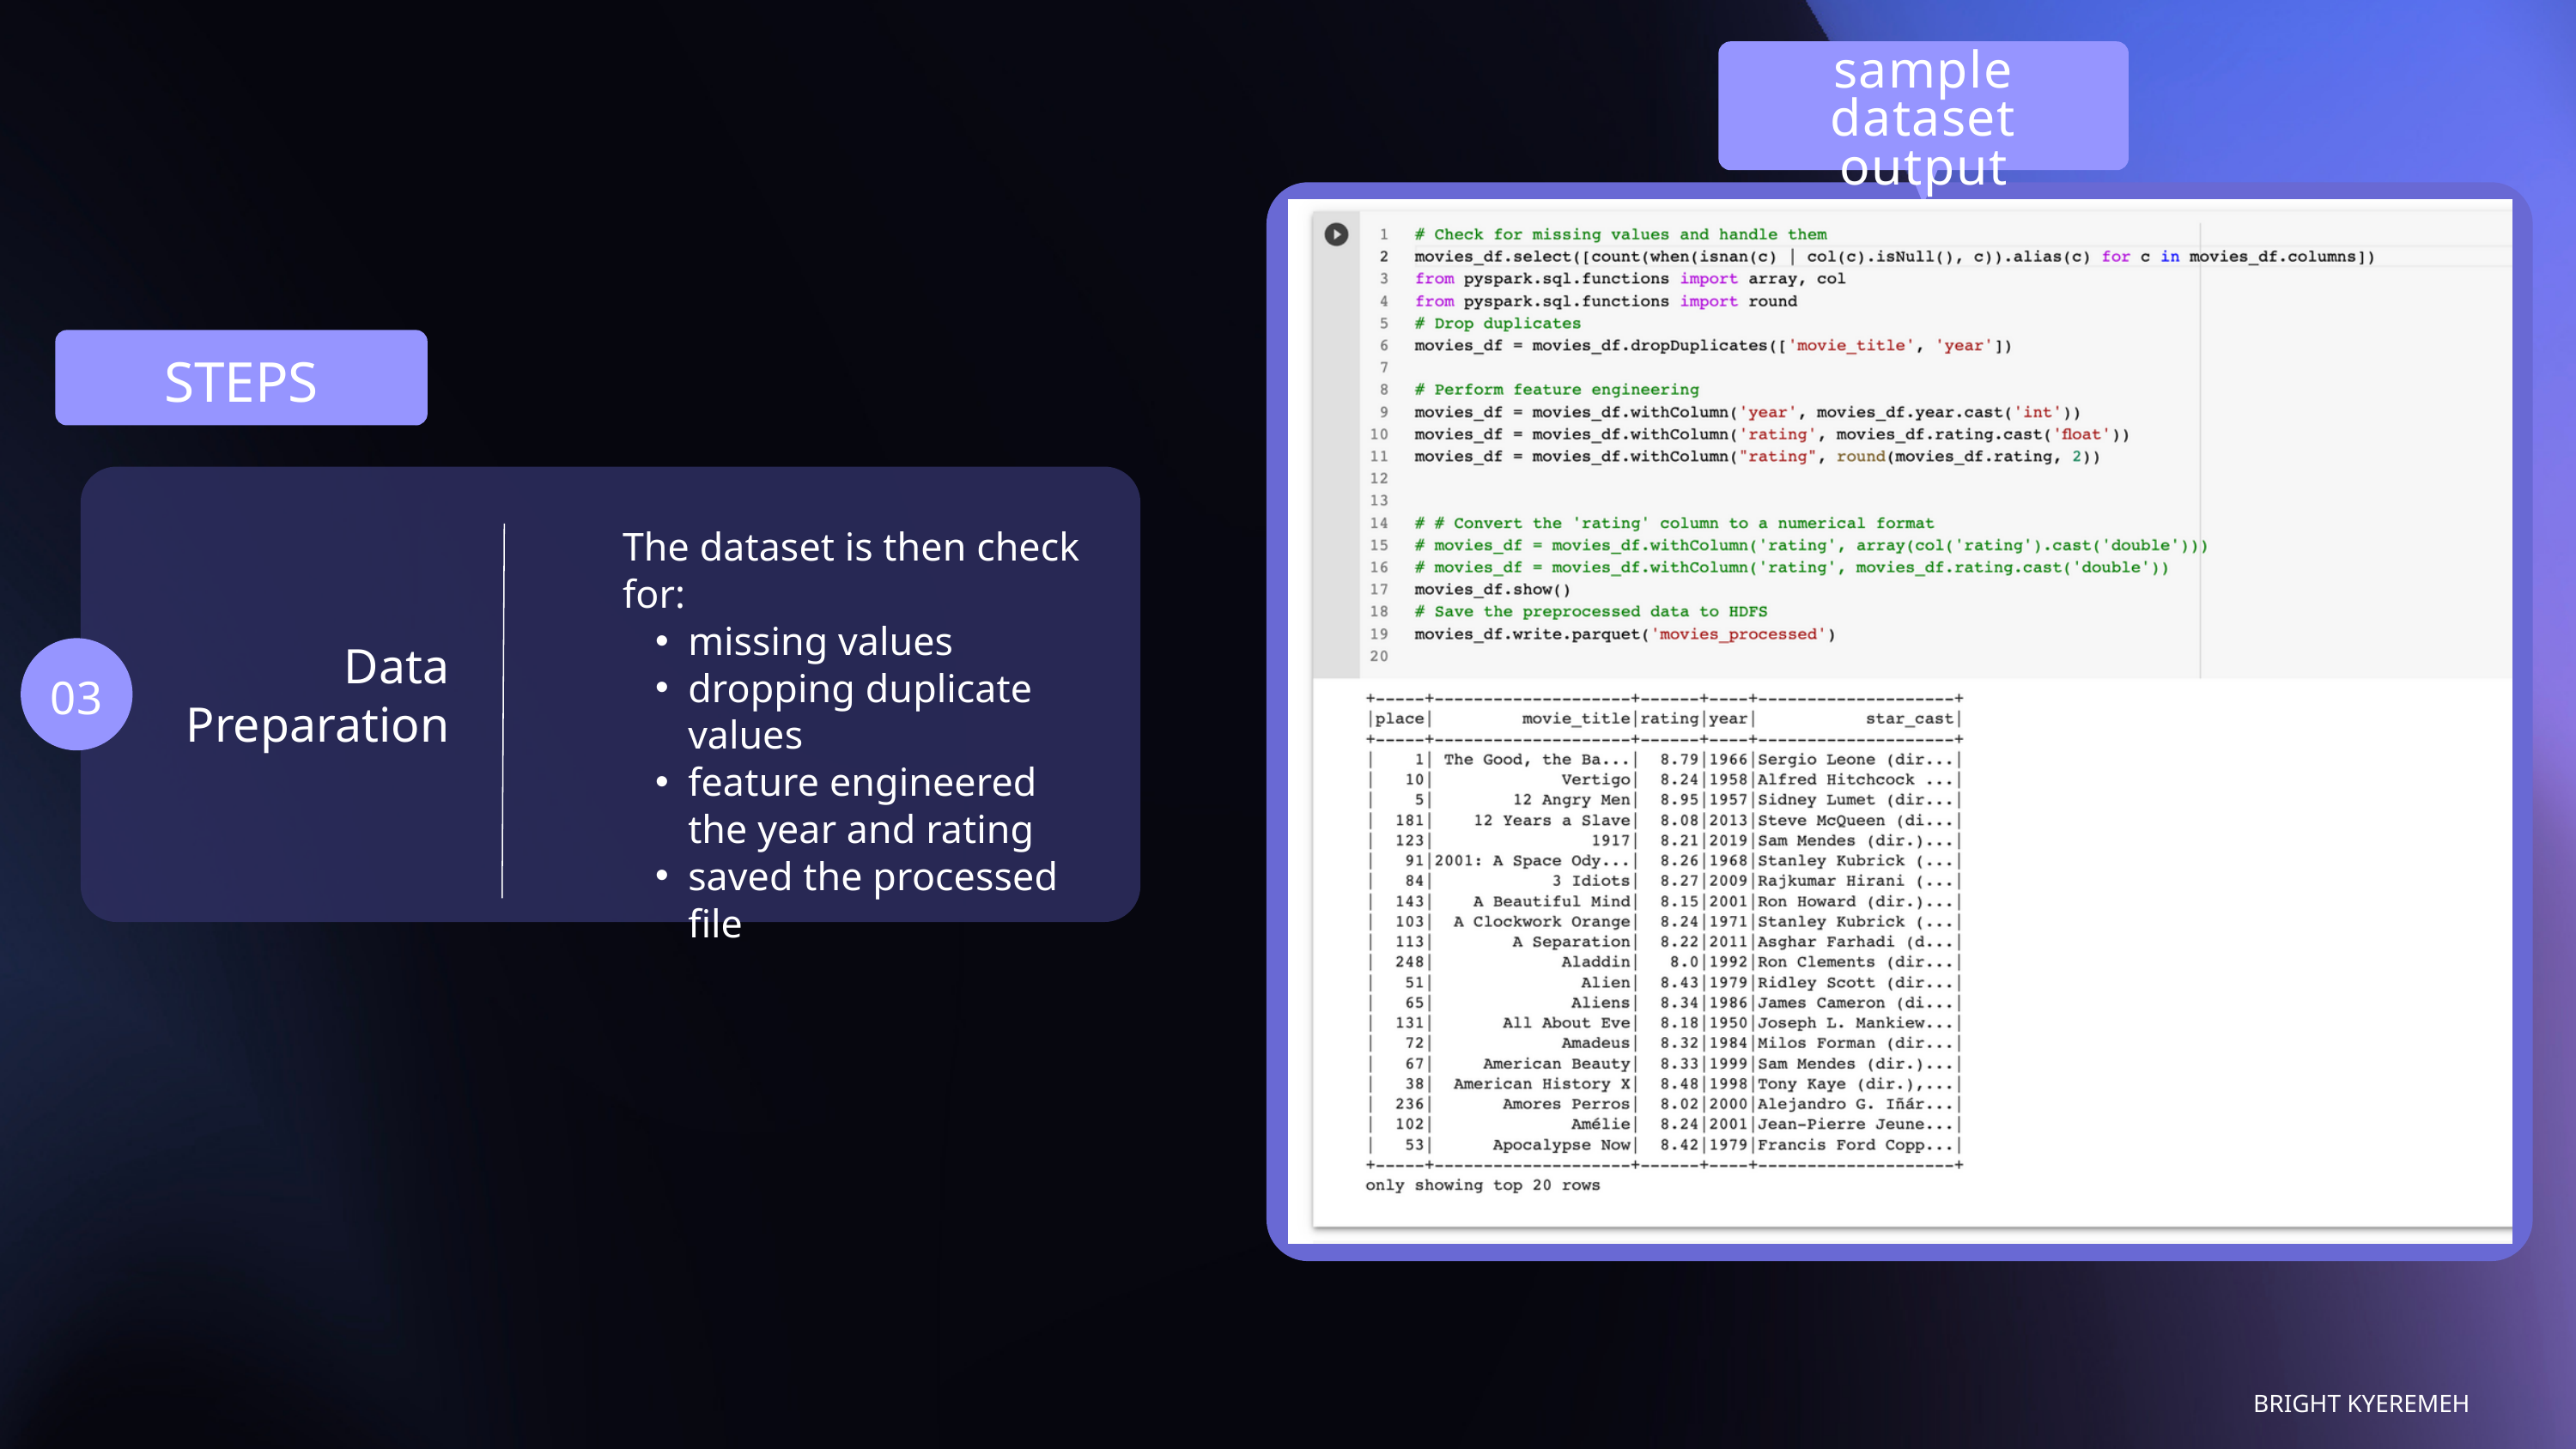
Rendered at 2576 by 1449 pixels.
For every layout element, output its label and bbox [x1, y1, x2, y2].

text_box [20, 638, 133, 751]
text_box [1266, 182, 2533, 1262]
text_box [80, 466, 1141, 923]
text_box [1718, 40, 2129, 197]
picture [0, 0, 2576, 1449]
text_box [55, 330, 428, 426]
